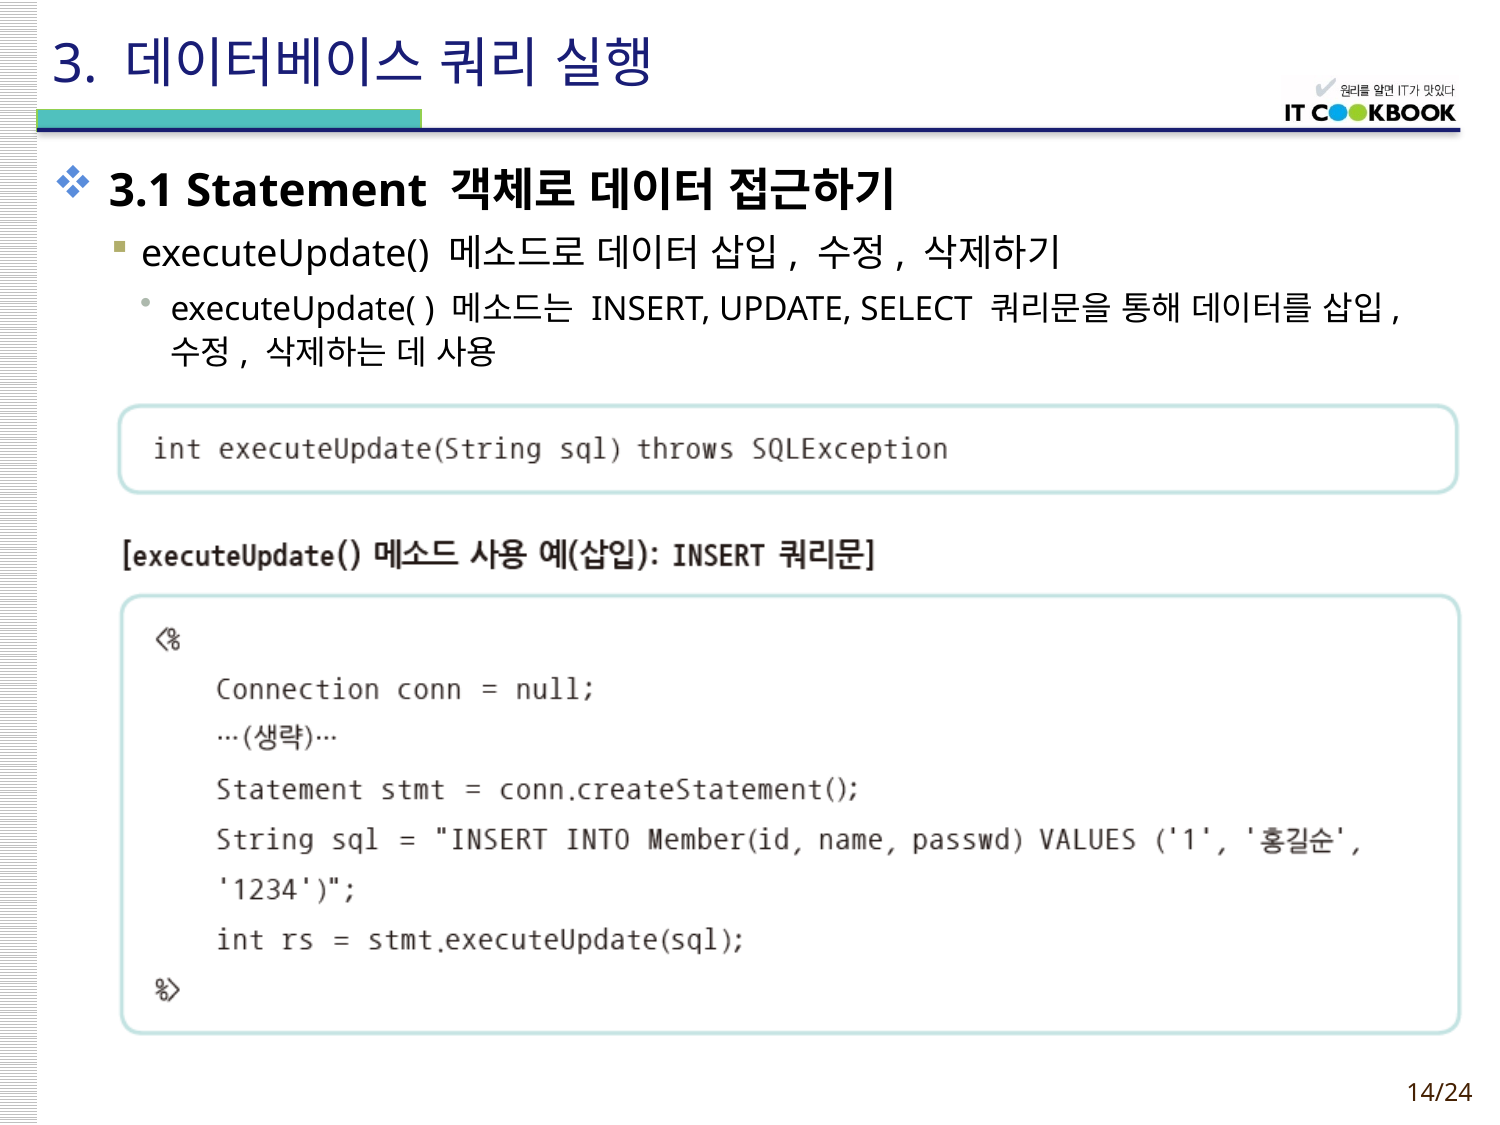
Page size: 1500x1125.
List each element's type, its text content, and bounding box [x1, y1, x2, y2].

picture [111, 524, 1467, 1042]
picture [1281, 75, 1459, 123]
picture [115, 398, 1463, 503]
title 3. 데이터베이스 쿼리 실행 [37, 13, 1278, 109]
list 3.1 Statement 객체로 데이터 접근하기 executeUpdate() 메소드로 데이터 삽입, 수정, 삭제하기 executeUpdate( ) 메소드는 INSERT, UPDATE, SELECT 쿼리문을 통해 데이터를 삽입, 수정, 삭제하는 데 사용 [37, 152, 1463, 1091]
